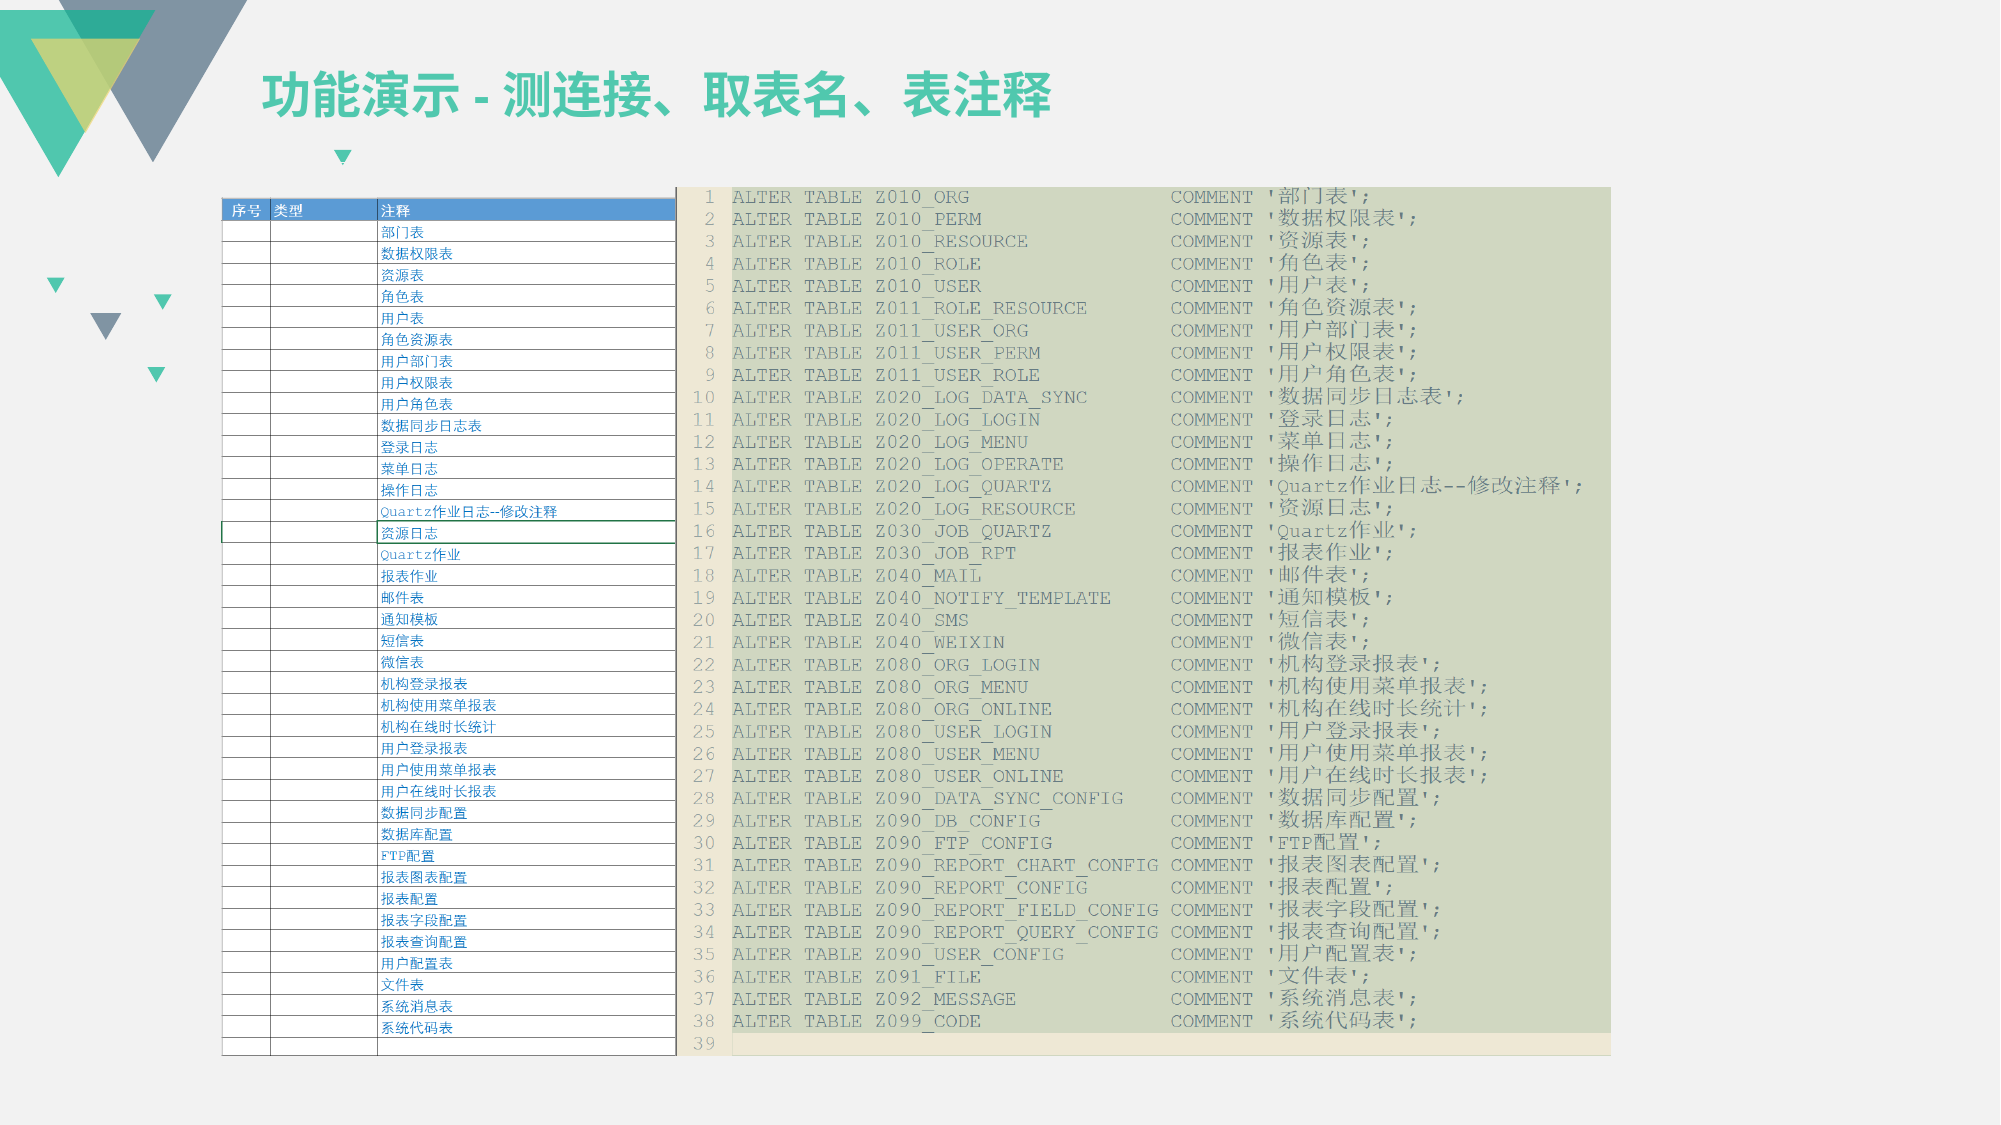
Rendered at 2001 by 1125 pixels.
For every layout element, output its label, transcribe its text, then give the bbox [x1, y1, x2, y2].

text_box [0, 0, 352, 383]
text_box 功能演示-测连接、取表名、表注释 [352, 26, 1134, 132]
picture [221, 187, 1611, 1056]
